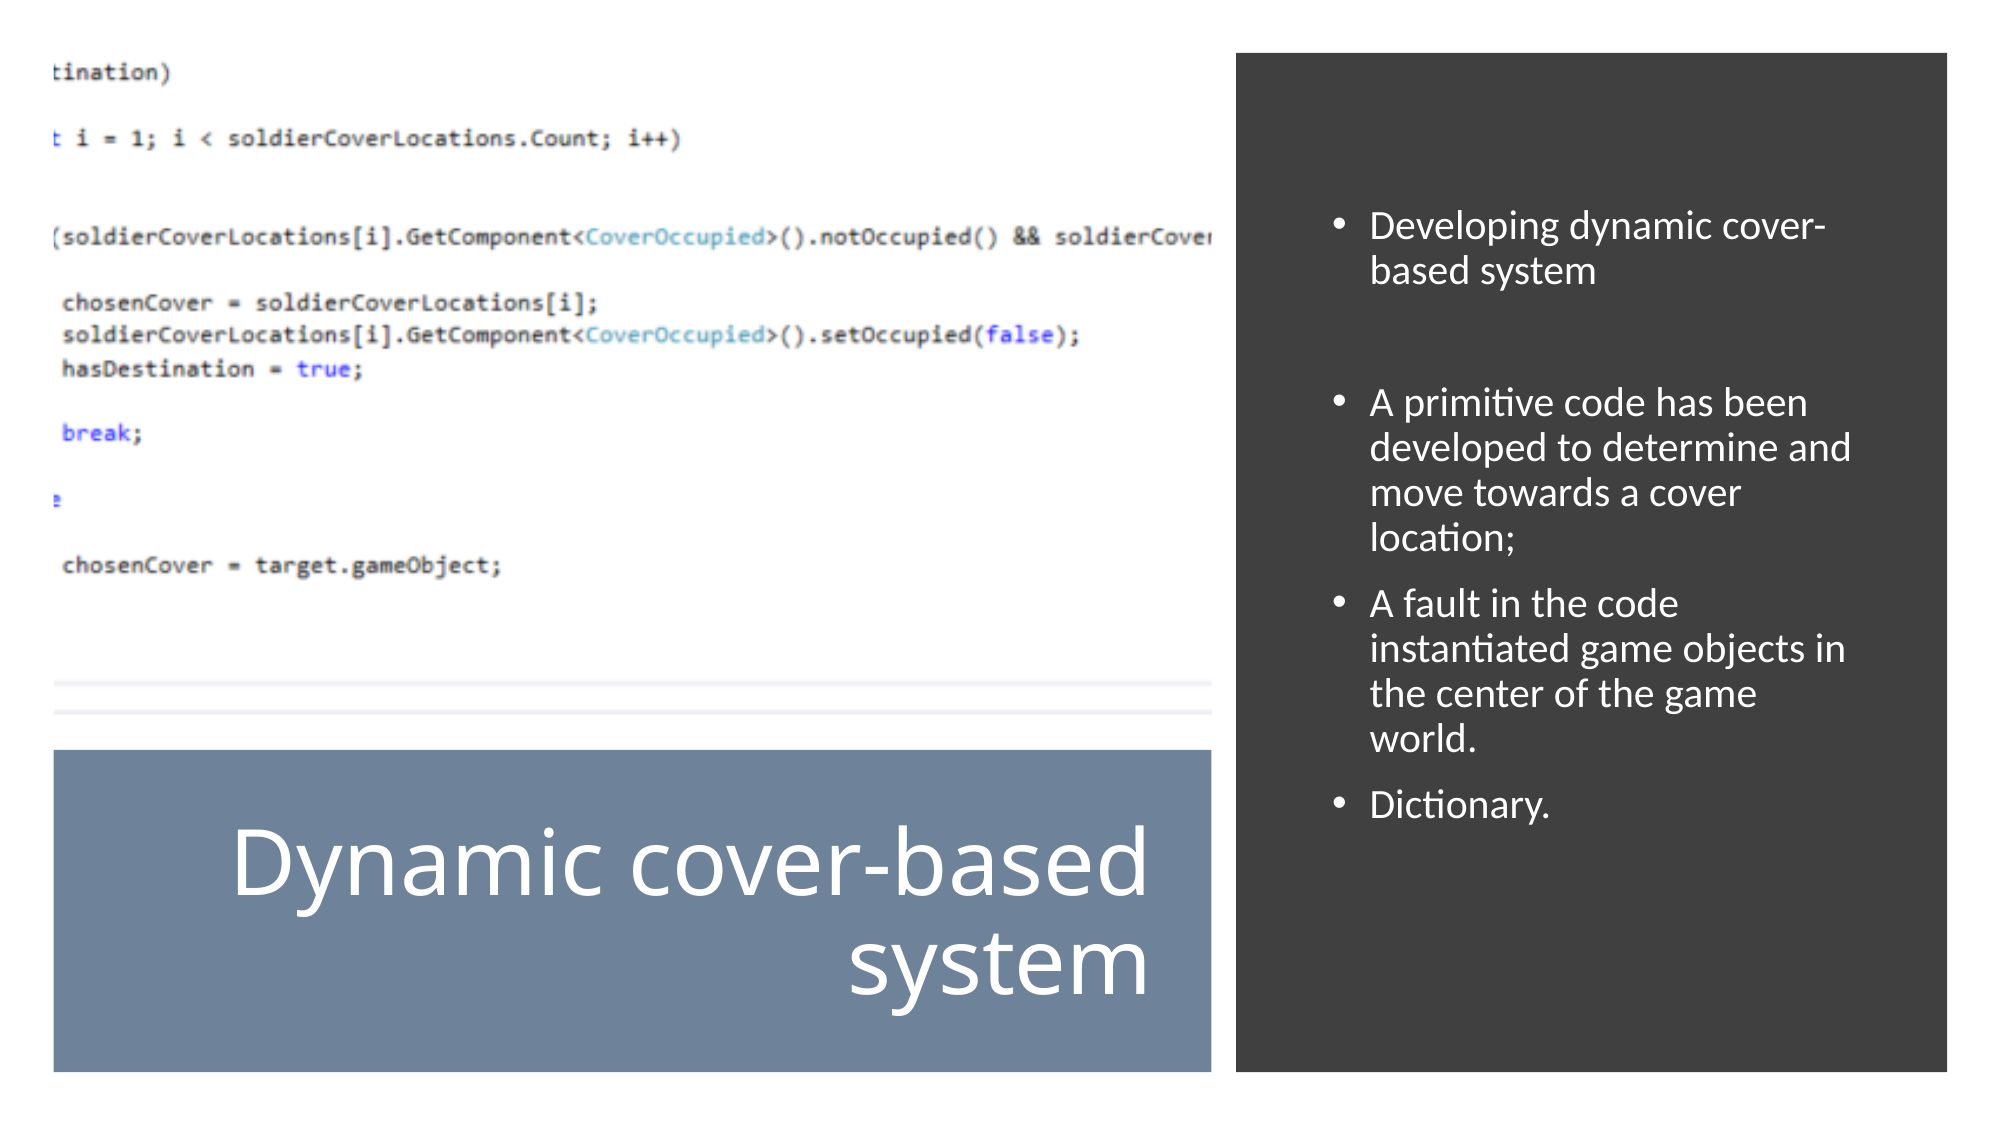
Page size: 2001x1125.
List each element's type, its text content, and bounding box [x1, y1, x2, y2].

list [53, 52, 1212, 727]
title Dynamic cover-based system [85, 782, 1168, 1049]
list Developing dynamic cover- based system A primitive code has been developed to determine and move towards a cover location; A fault in the code instantiated game objects in the center of the game world. Dictionary. [1317, 150, 1879, 947]
text_box [53, 749, 1212, 1073]
text_box [1235, 52, 1948, 1073]
